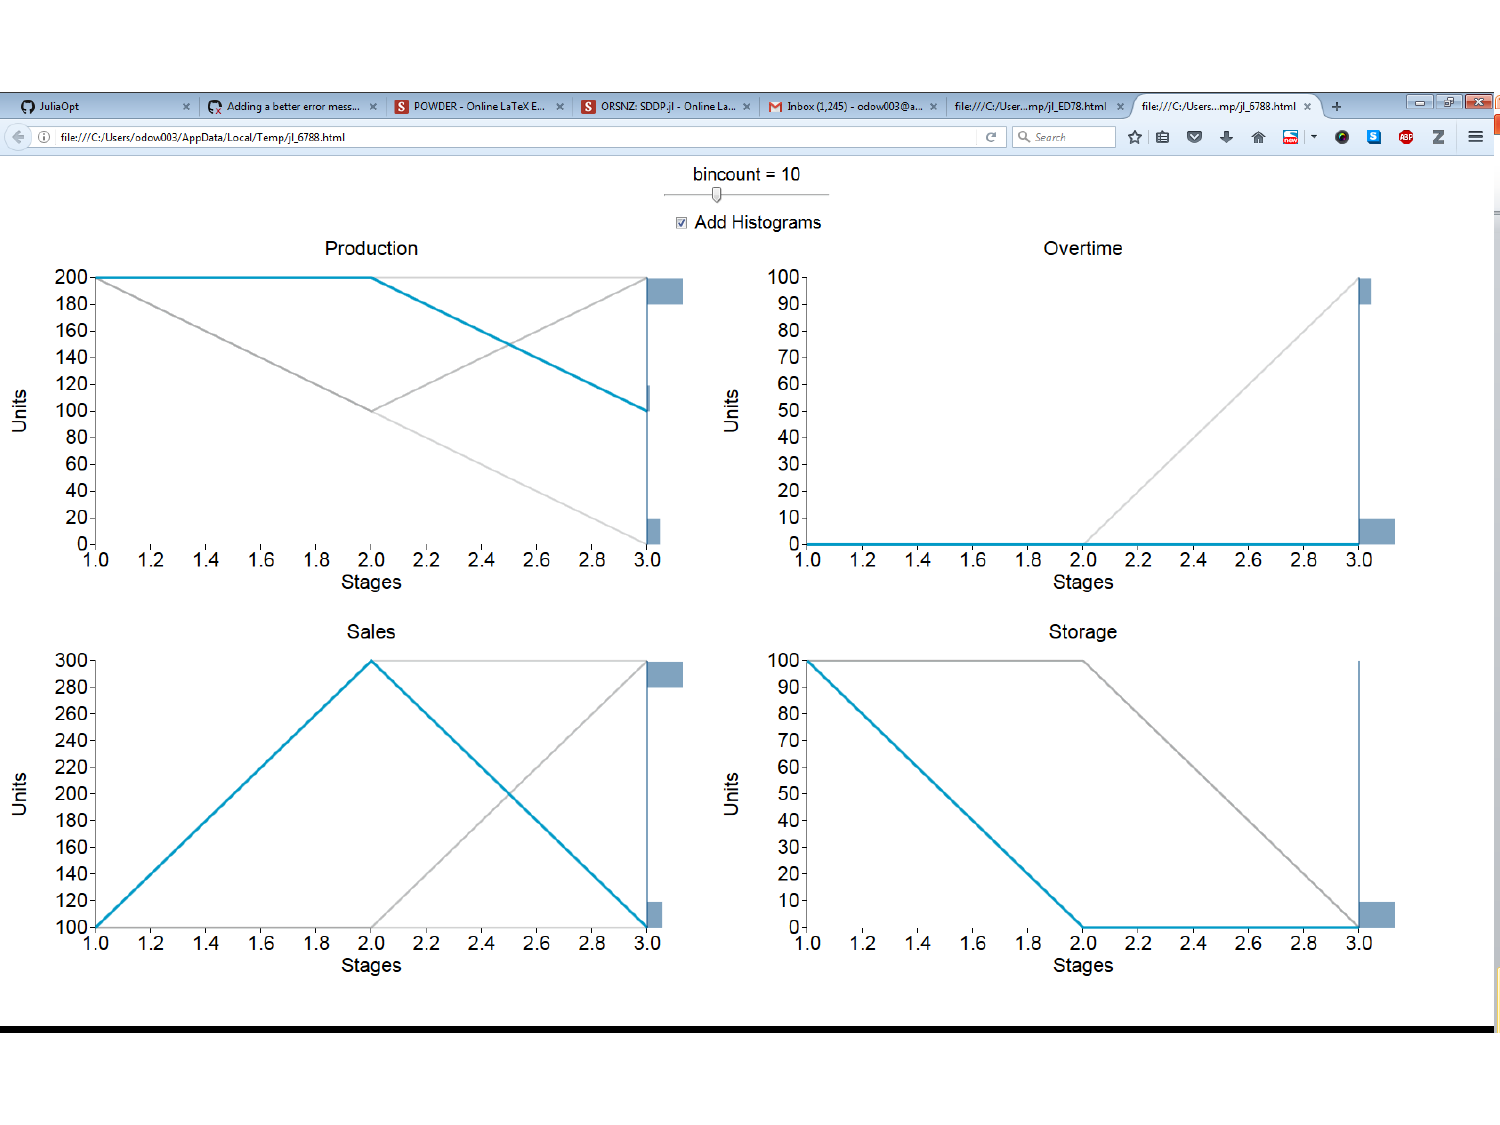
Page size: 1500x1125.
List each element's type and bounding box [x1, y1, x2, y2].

picture [0, 91, 1500, 1034]
